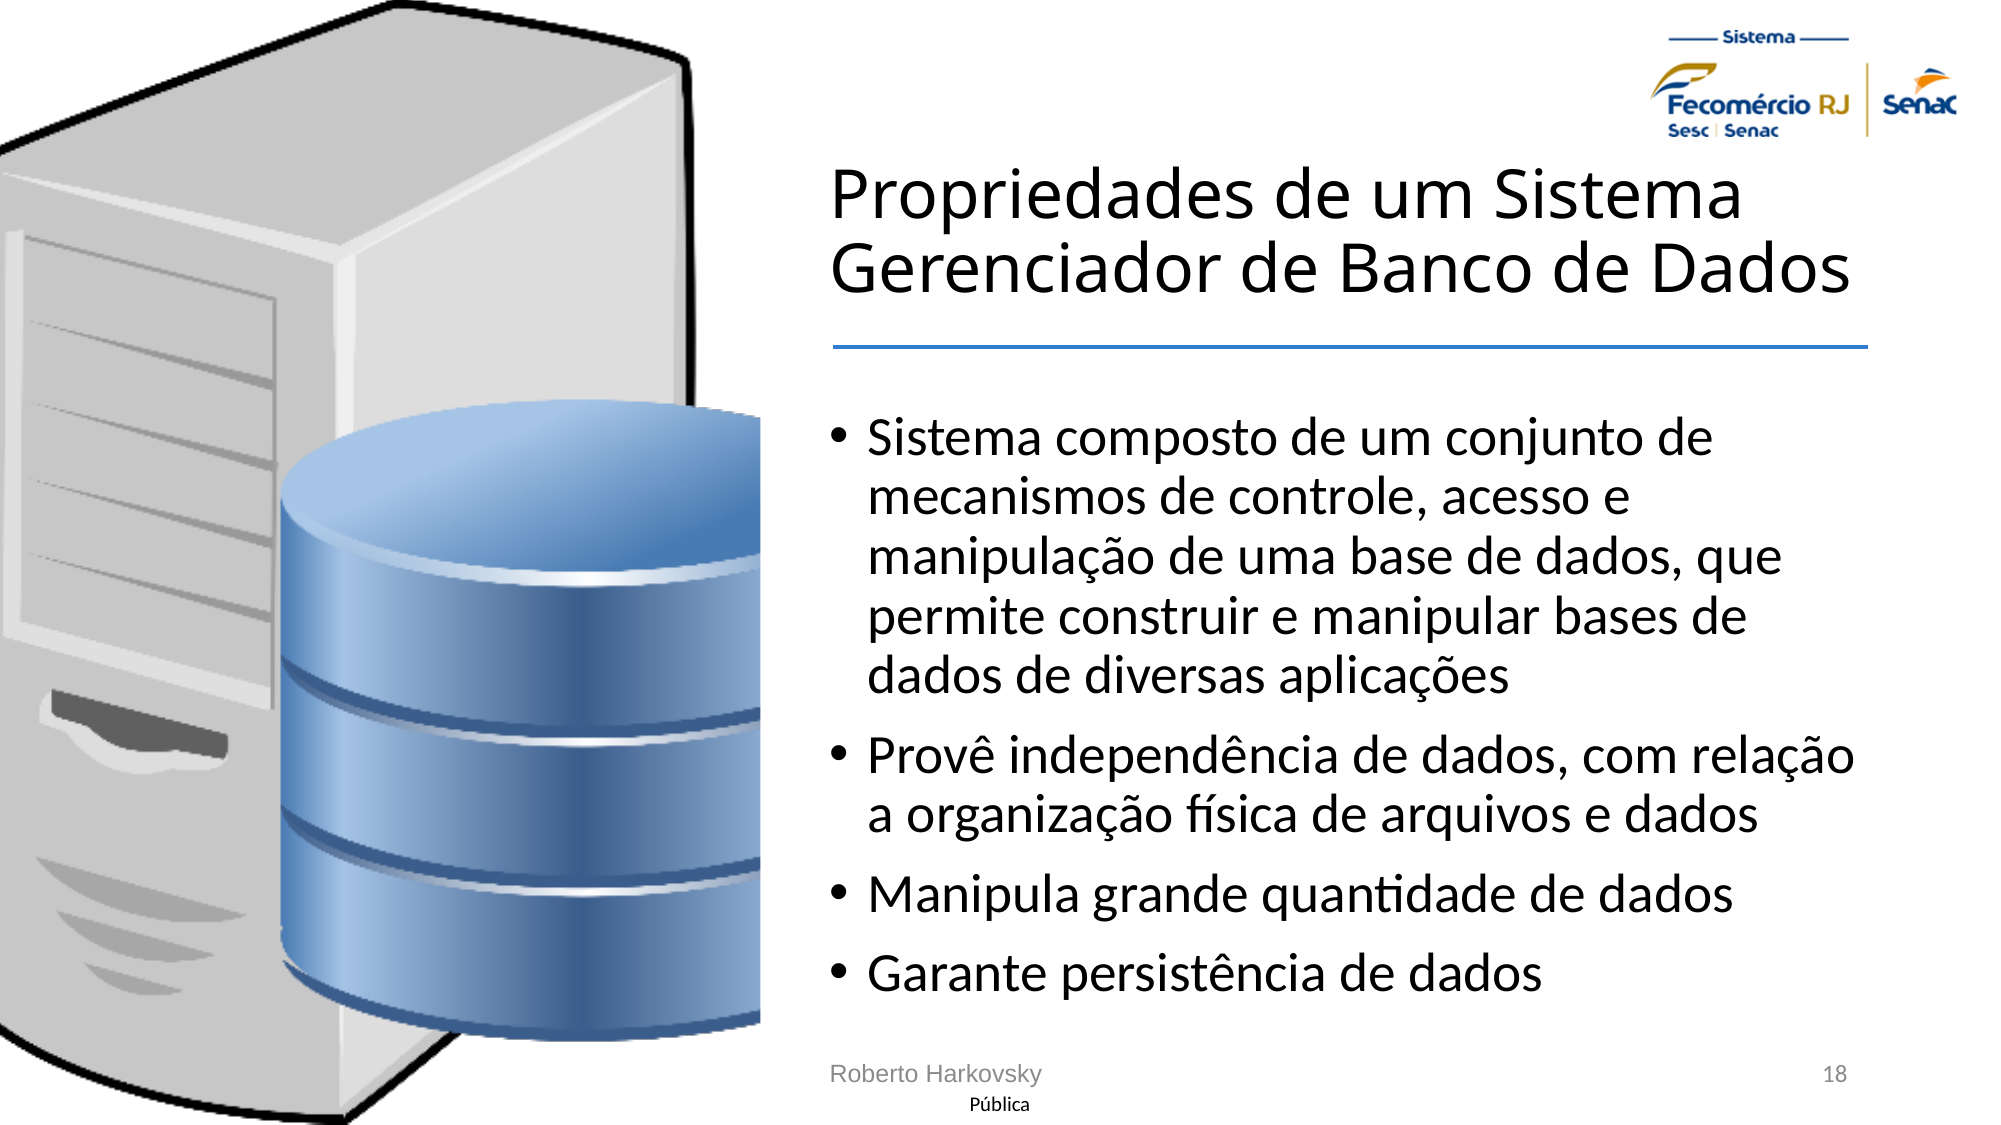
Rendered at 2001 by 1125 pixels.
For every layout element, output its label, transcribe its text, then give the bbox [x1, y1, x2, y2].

footer Roberto Harkovsky [814, 1042, 1494, 1103]
picture [0, 0, 761, 1125]
title Propriedades de um Sistema Gerenciador de Banco de Dados [814, 103, 1895, 315]
slide_number 18 [1667, 1042, 1863, 1103]
picture [1650, 30, 1979, 137]
list Sistema composto de um conjunto de mecanismos de controle, acesso e manipulação de uma base de dados, que permite construir e manipular bases de dados de diversas aplicações Provê independência de dados, com relação a organização física de arquivos e dados Manipula grande quantidade de dados Garante persistência de dados [814, 399, 1895, 1021]
